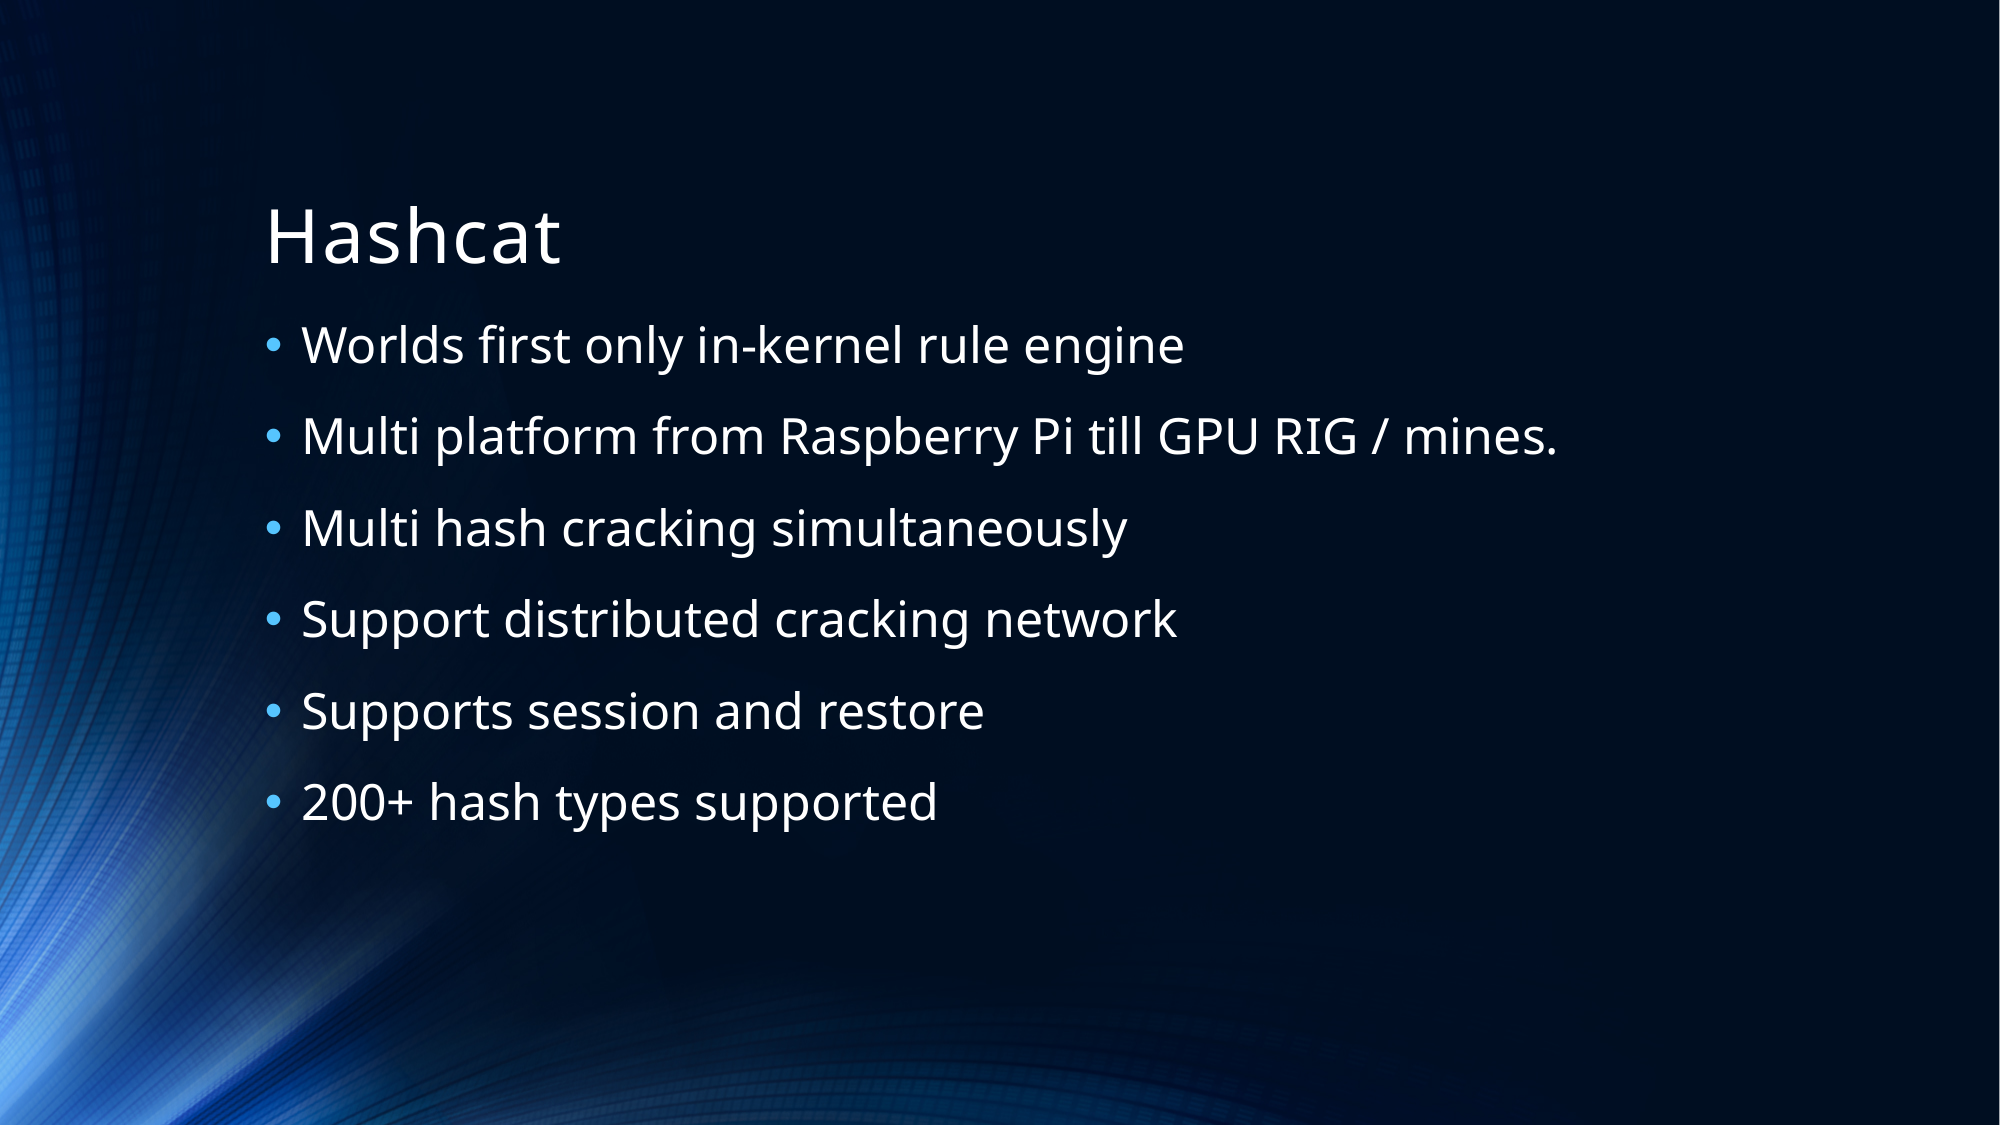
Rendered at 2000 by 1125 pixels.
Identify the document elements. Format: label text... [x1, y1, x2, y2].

list Worlds first only in-kernel rule engine Multi platform from Raspberry Pi till GPU RIG / mines. Multi hash cracking simultaneously Support distributed cracking network Supports session and restore 200+ hash types supported [249, 312, 1749, 988]
title Hashcat [249, 62, 1750, 288]
picture [0, 0, 2000, 1125]
